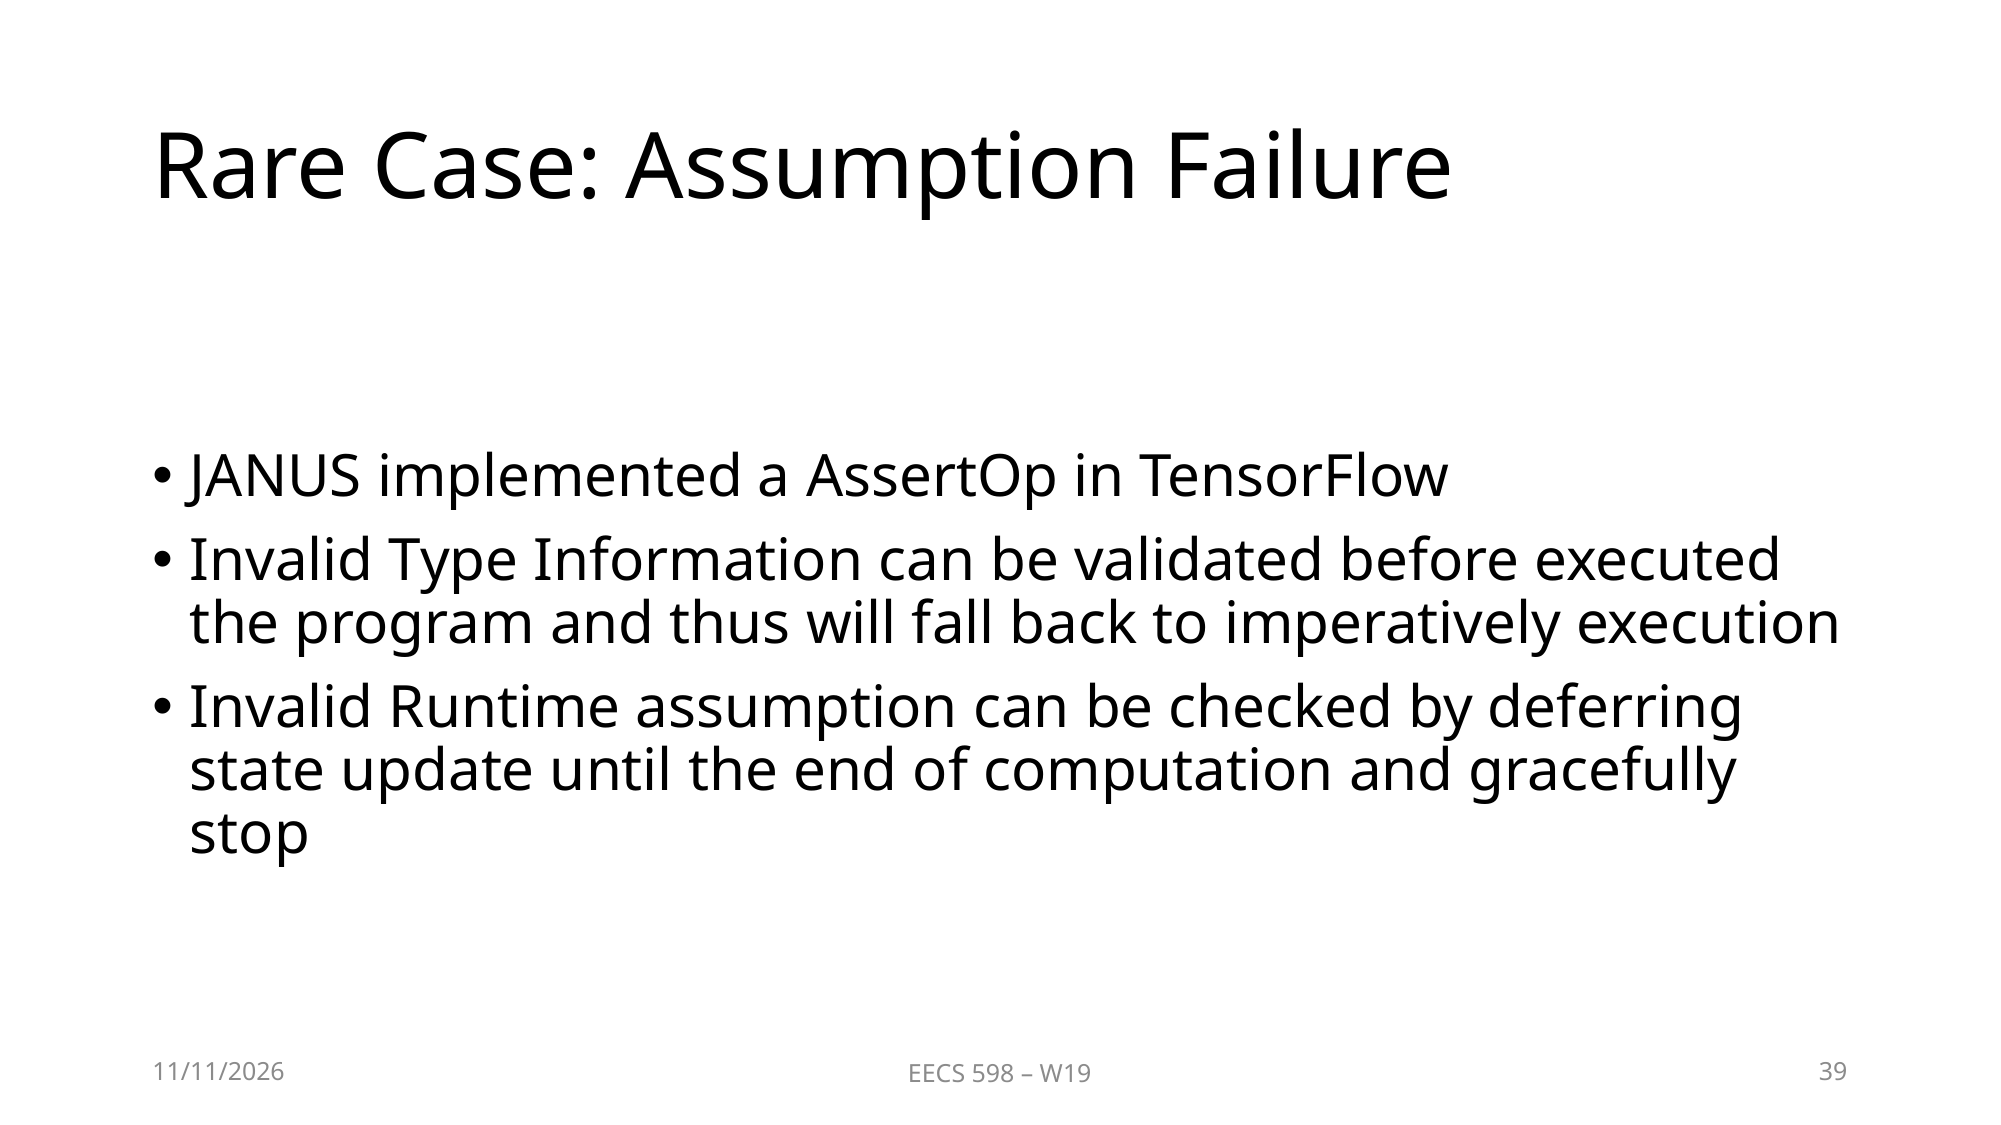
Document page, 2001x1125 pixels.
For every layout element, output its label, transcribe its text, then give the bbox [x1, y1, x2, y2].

list JANUS implemented a AssertOp in TensorFlow Invalid Type Information can be validated before executed the program and thus will fall back to imperatively execution Invalid Runtime assumption can be checked by deferring state update until the end of computation and gracefully stop [137, 299, 1863, 1014]
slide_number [137, 1042, 588, 1103]
footer EECS 598 – W19 [662, 1042, 1338, 1103]
slide_number 39 [1412, 1042, 1863, 1103]
title Rare Case: Assumption Failure [137, 59, 1863, 278]
